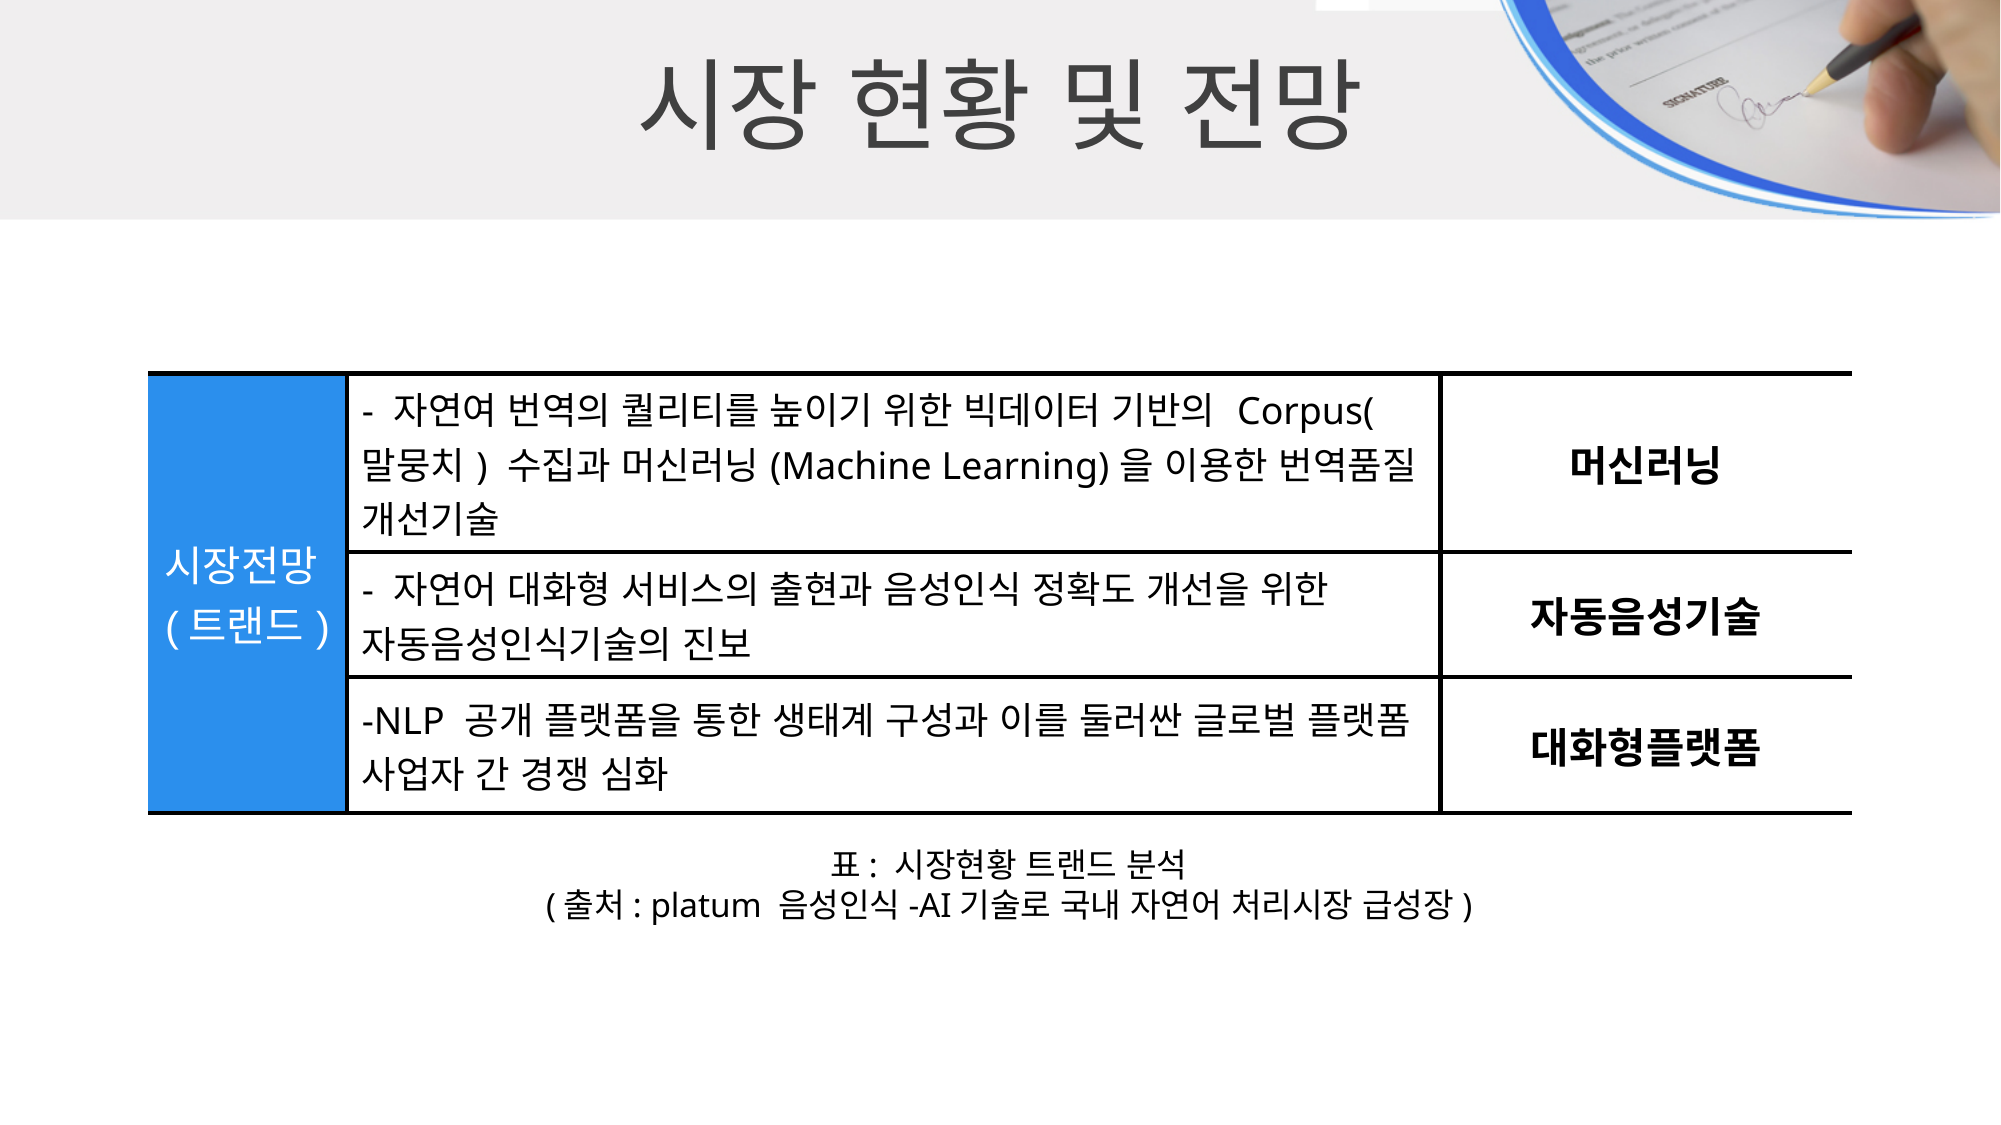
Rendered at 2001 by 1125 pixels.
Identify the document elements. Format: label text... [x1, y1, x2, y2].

table_cell 자동음성기술 [1443, 554, 1852, 675]
table_cell 대화형플랫폼 [1443, 679, 1852, 811]
table_header - 자연여 번역의 퀄리티를 높이기 위한 빅데이터 기반의 Corpus(말뭉치) 수집과 머신러닝(Machine Learning)을 이용한 번역품질 개선기술 [349, 376, 1438, 550]
list 시장 현황 및 전망 [0, 43, 2000, 162]
picture [0, 0, 2001, 1125]
text_box 표: 시장현황 트랜드 분석 (출처: platum 음성인식-AI기술로 국내 자연어 처리시장 급성장) [500, 836, 1518, 932]
table_header 머신러닝 [1443, 376, 1852, 550]
table_cell -NLP 공개 플랫폼을 통한 생태계 구성과 이를 둘러싼 글로벌 플랫폼 사업자 간 경쟁 심화 [349, 679, 1438, 811]
table_cell - 자연어 대화형 서비스의 출현과 음성인식 정확도 개선을 위한 자동음성인식기술의 진보 [349, 554, 1438, 675]
table_header 시장전망(트랜드) [148, 376, 345, 811]
